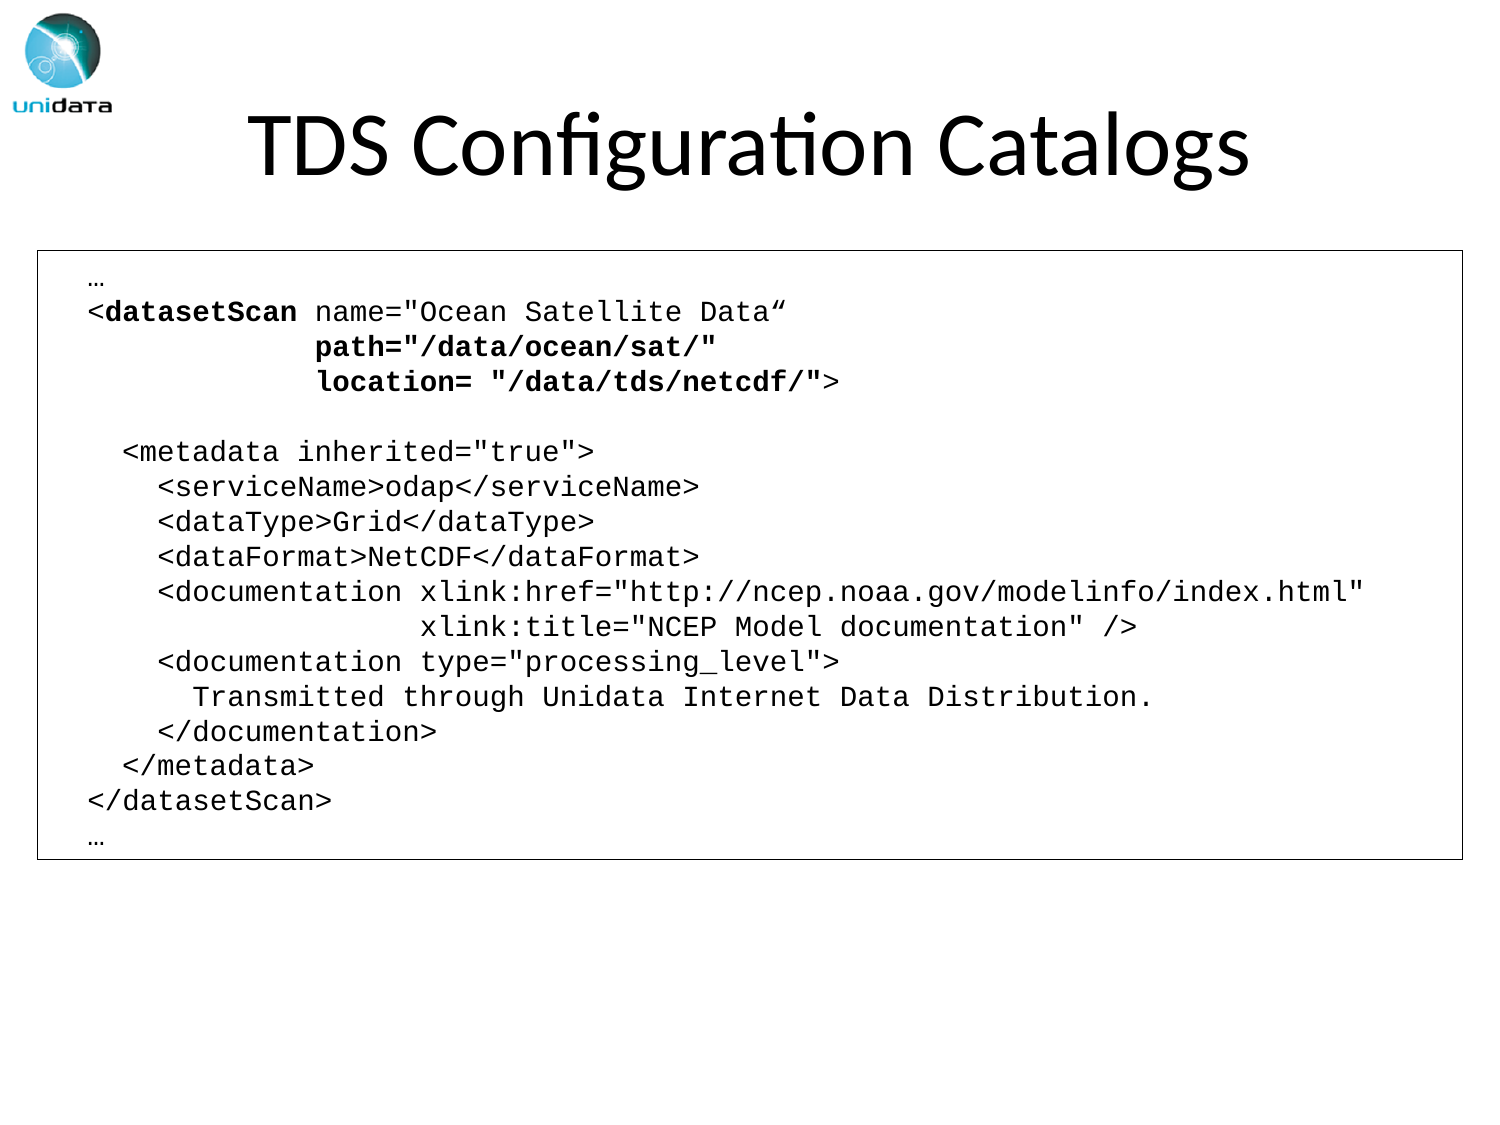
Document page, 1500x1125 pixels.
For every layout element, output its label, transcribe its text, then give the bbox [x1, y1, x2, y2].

text_box … <datasetScan name="Ocean Satellite Data“ path="/data/ocean/sat/" location= "/data/tds/netcdf/"> <metadata inherited="true"> <serviceName>odap</serviceName> <dataType>Grid</dataType> <dataFormat>NetCDF</dataFormat> <documentation xlink:href="http://ncep.noaa.gov/modelinfo/index.html" xlink:title="NCEP Model documentation" /> <documentation type="processing_level"> Transmitted through Unidata Internet Data Distribution. </documentation> </metadata> </datasetScan> … [37, 249, 1463, 859]
picture [12, 12, 112, 113]
title TDS Configuration Catalogs [74, 44, 1426, 233]
